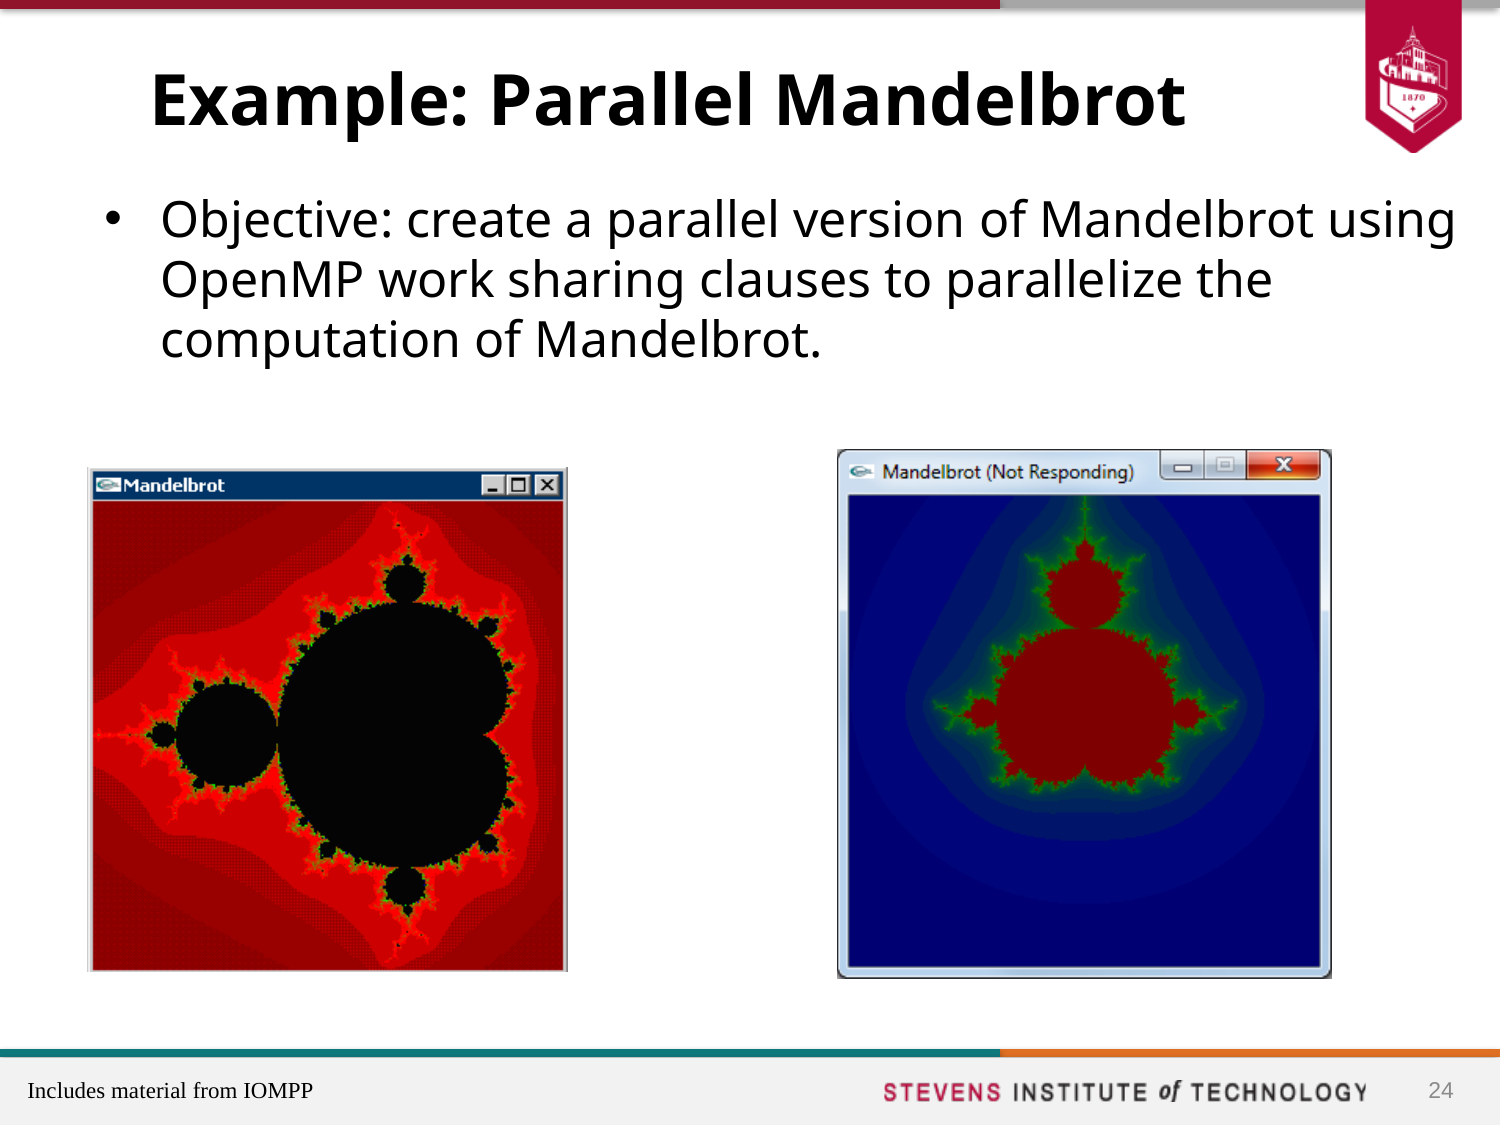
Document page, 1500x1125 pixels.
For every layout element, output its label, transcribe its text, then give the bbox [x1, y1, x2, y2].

title Example: Parallel Mandelbrot [134, 47, 1373, 187]
picture [87, 467, 568, 973]
picture [837, 449, 1332, 979]
slide_number 24 [1401, 1059, 1481, 1120]
text_box Includes material from IOMPP [12, 1068, 329, 1111]
list Objective: create a parallel version of Mandelbrot using OpenMP work sharing clauses to parallelize the computation of Mandelbrot. [104, 187, 1500, 417]
